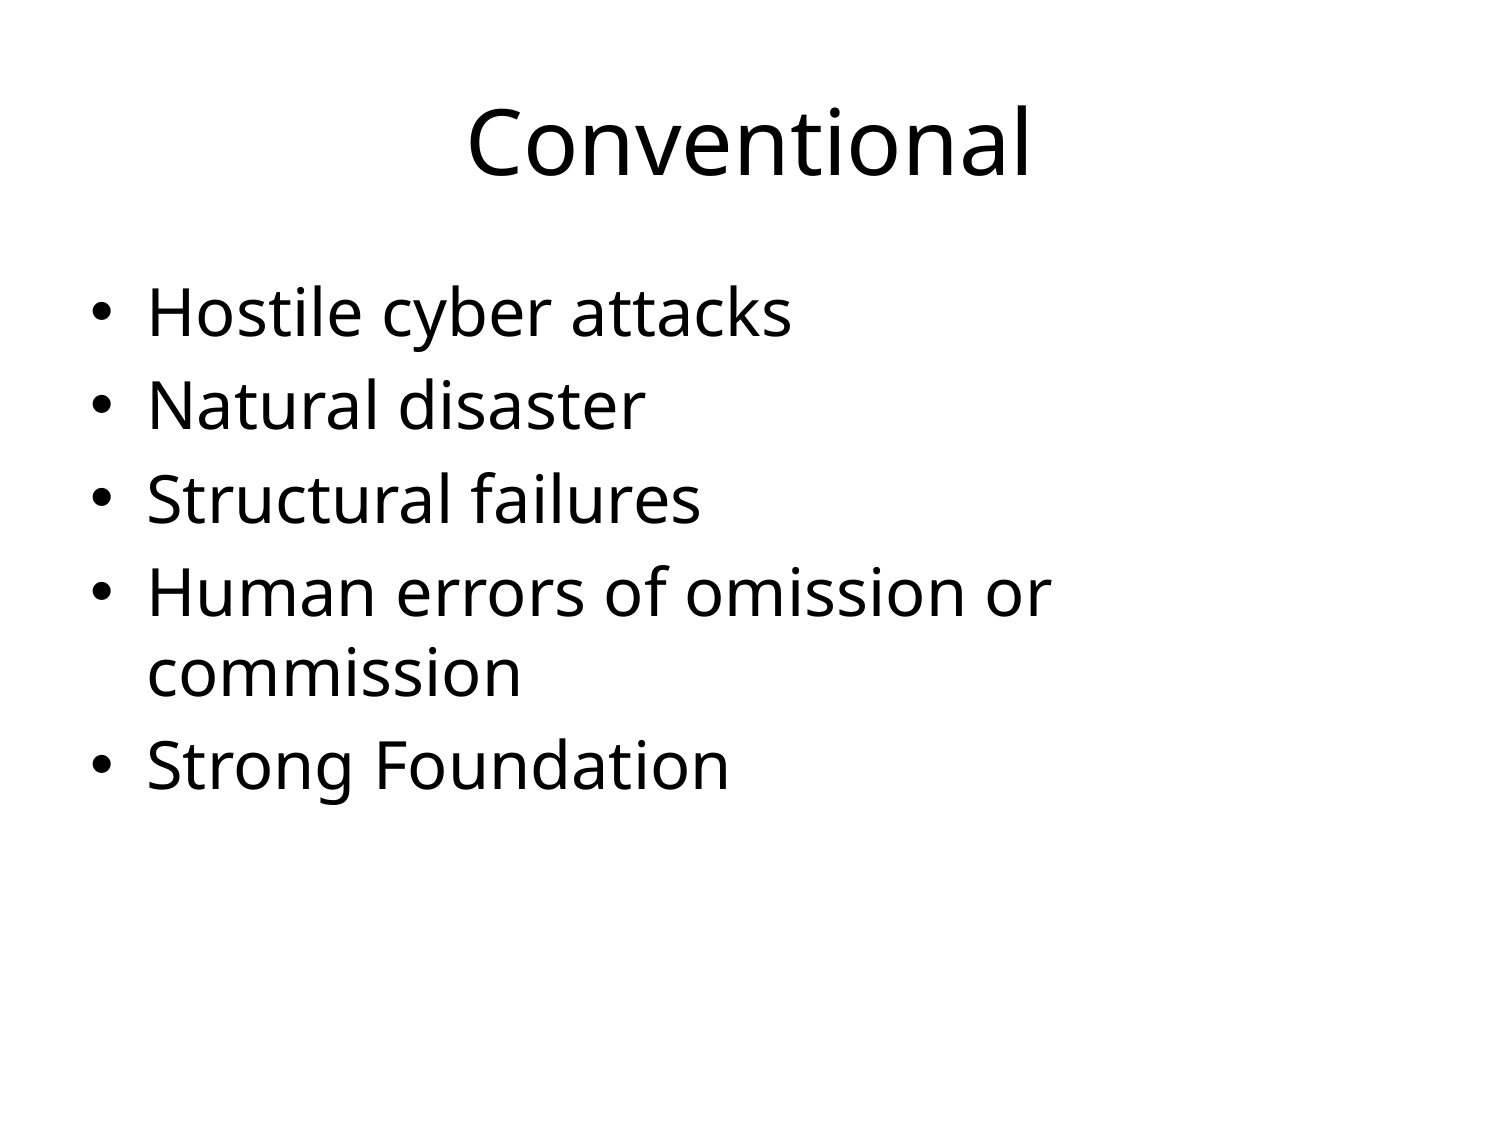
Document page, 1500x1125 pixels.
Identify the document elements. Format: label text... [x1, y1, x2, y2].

title Conventional [75, 45, 1425, 233]
list Hostile cyber attacks Natural disaster Structural failures Human errors of omission or commission Strong Foundation [75, 262, 1425, 1005]
